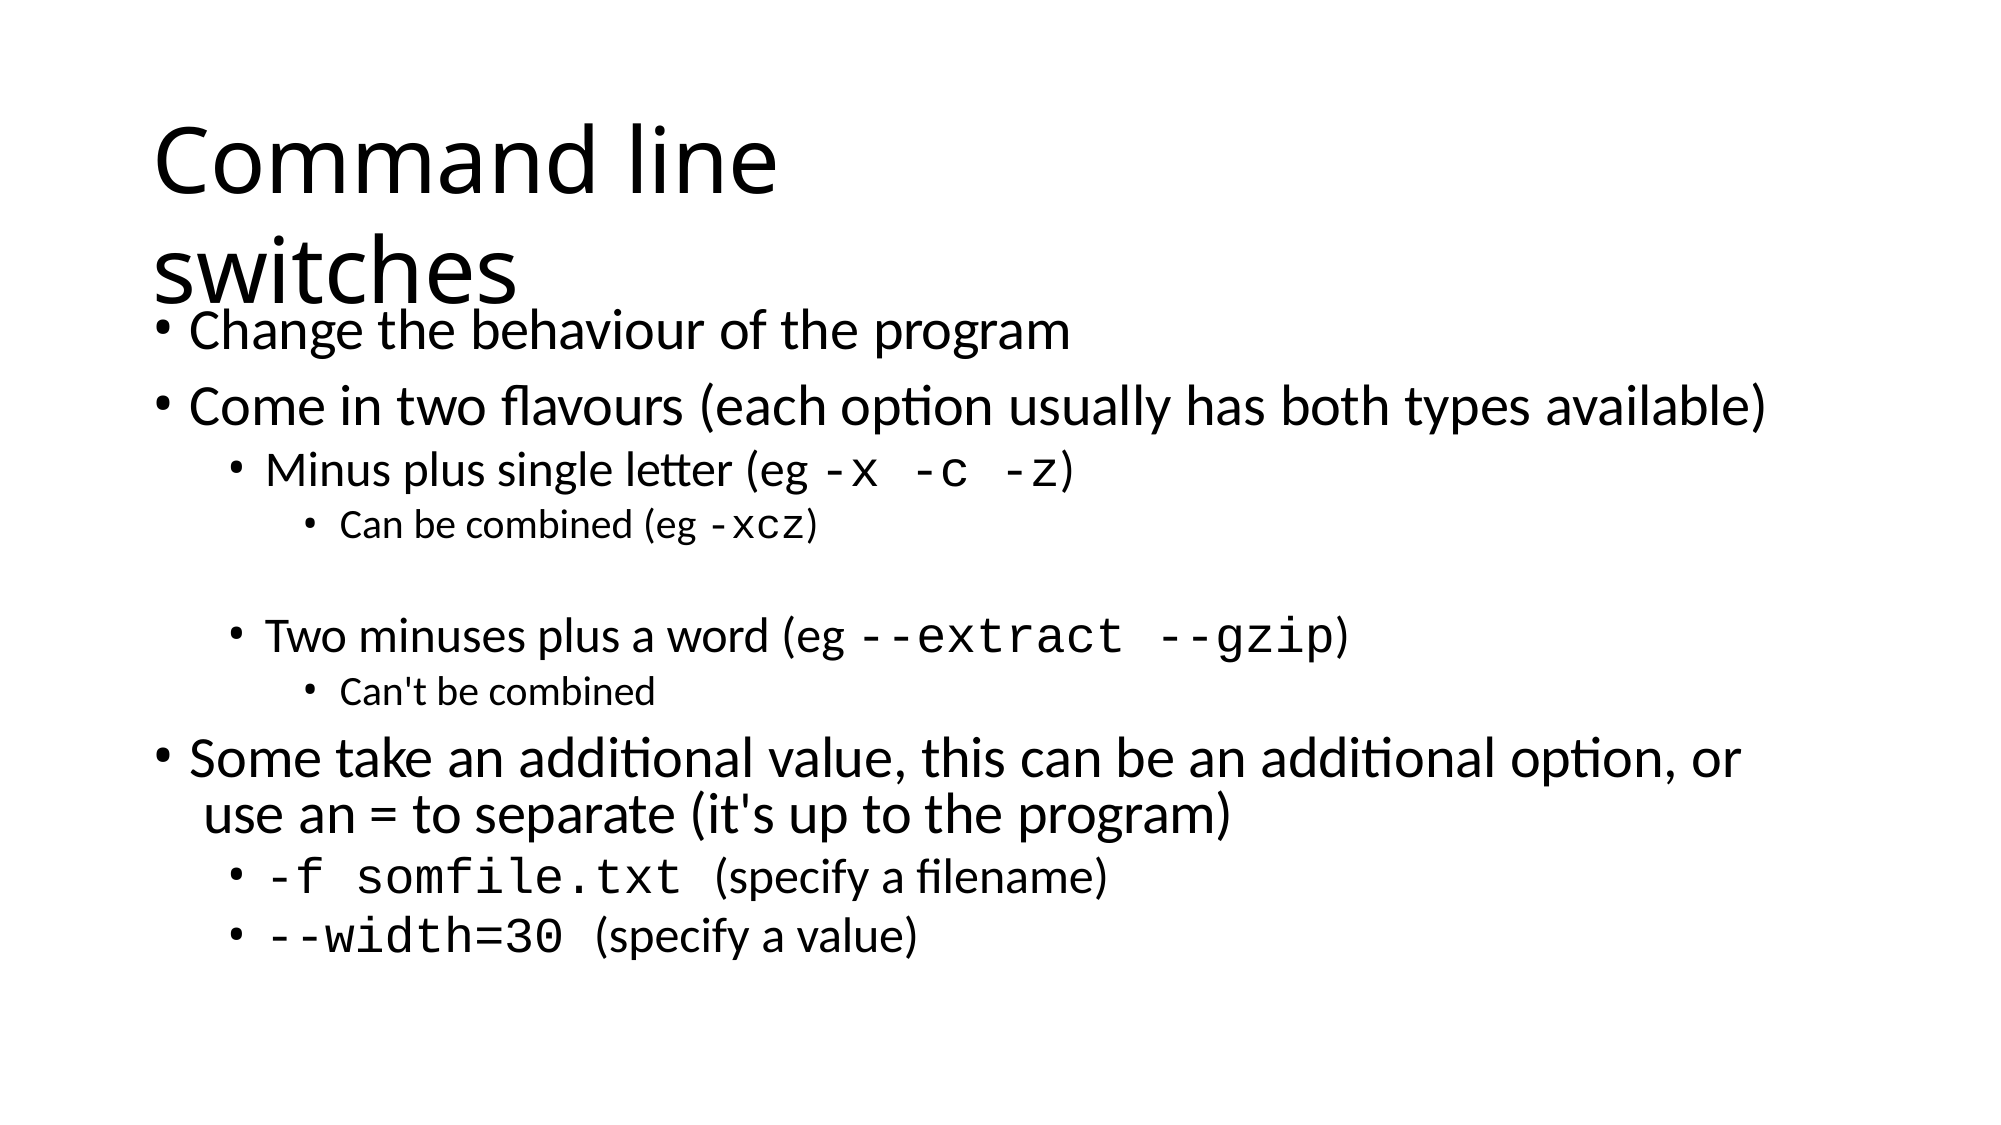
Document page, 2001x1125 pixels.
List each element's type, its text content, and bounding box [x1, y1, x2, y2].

text_box Change the behaviour of the program Come in two flavours (each option usually has both types available) Minus plus single letter (eg -x -c -z) Can be combined (eg -xcz) Two minuses plus a word (eg --extract --gzip) Can't be combined Some take an additional value, this can be an additional option, or use an = to separate (it's up to the program) -f somfile.txt (specify a filename) --width=30 (specify a value) [150, 281, 1782, 963]
title Command line switches [150, 100, 1027, 281]
